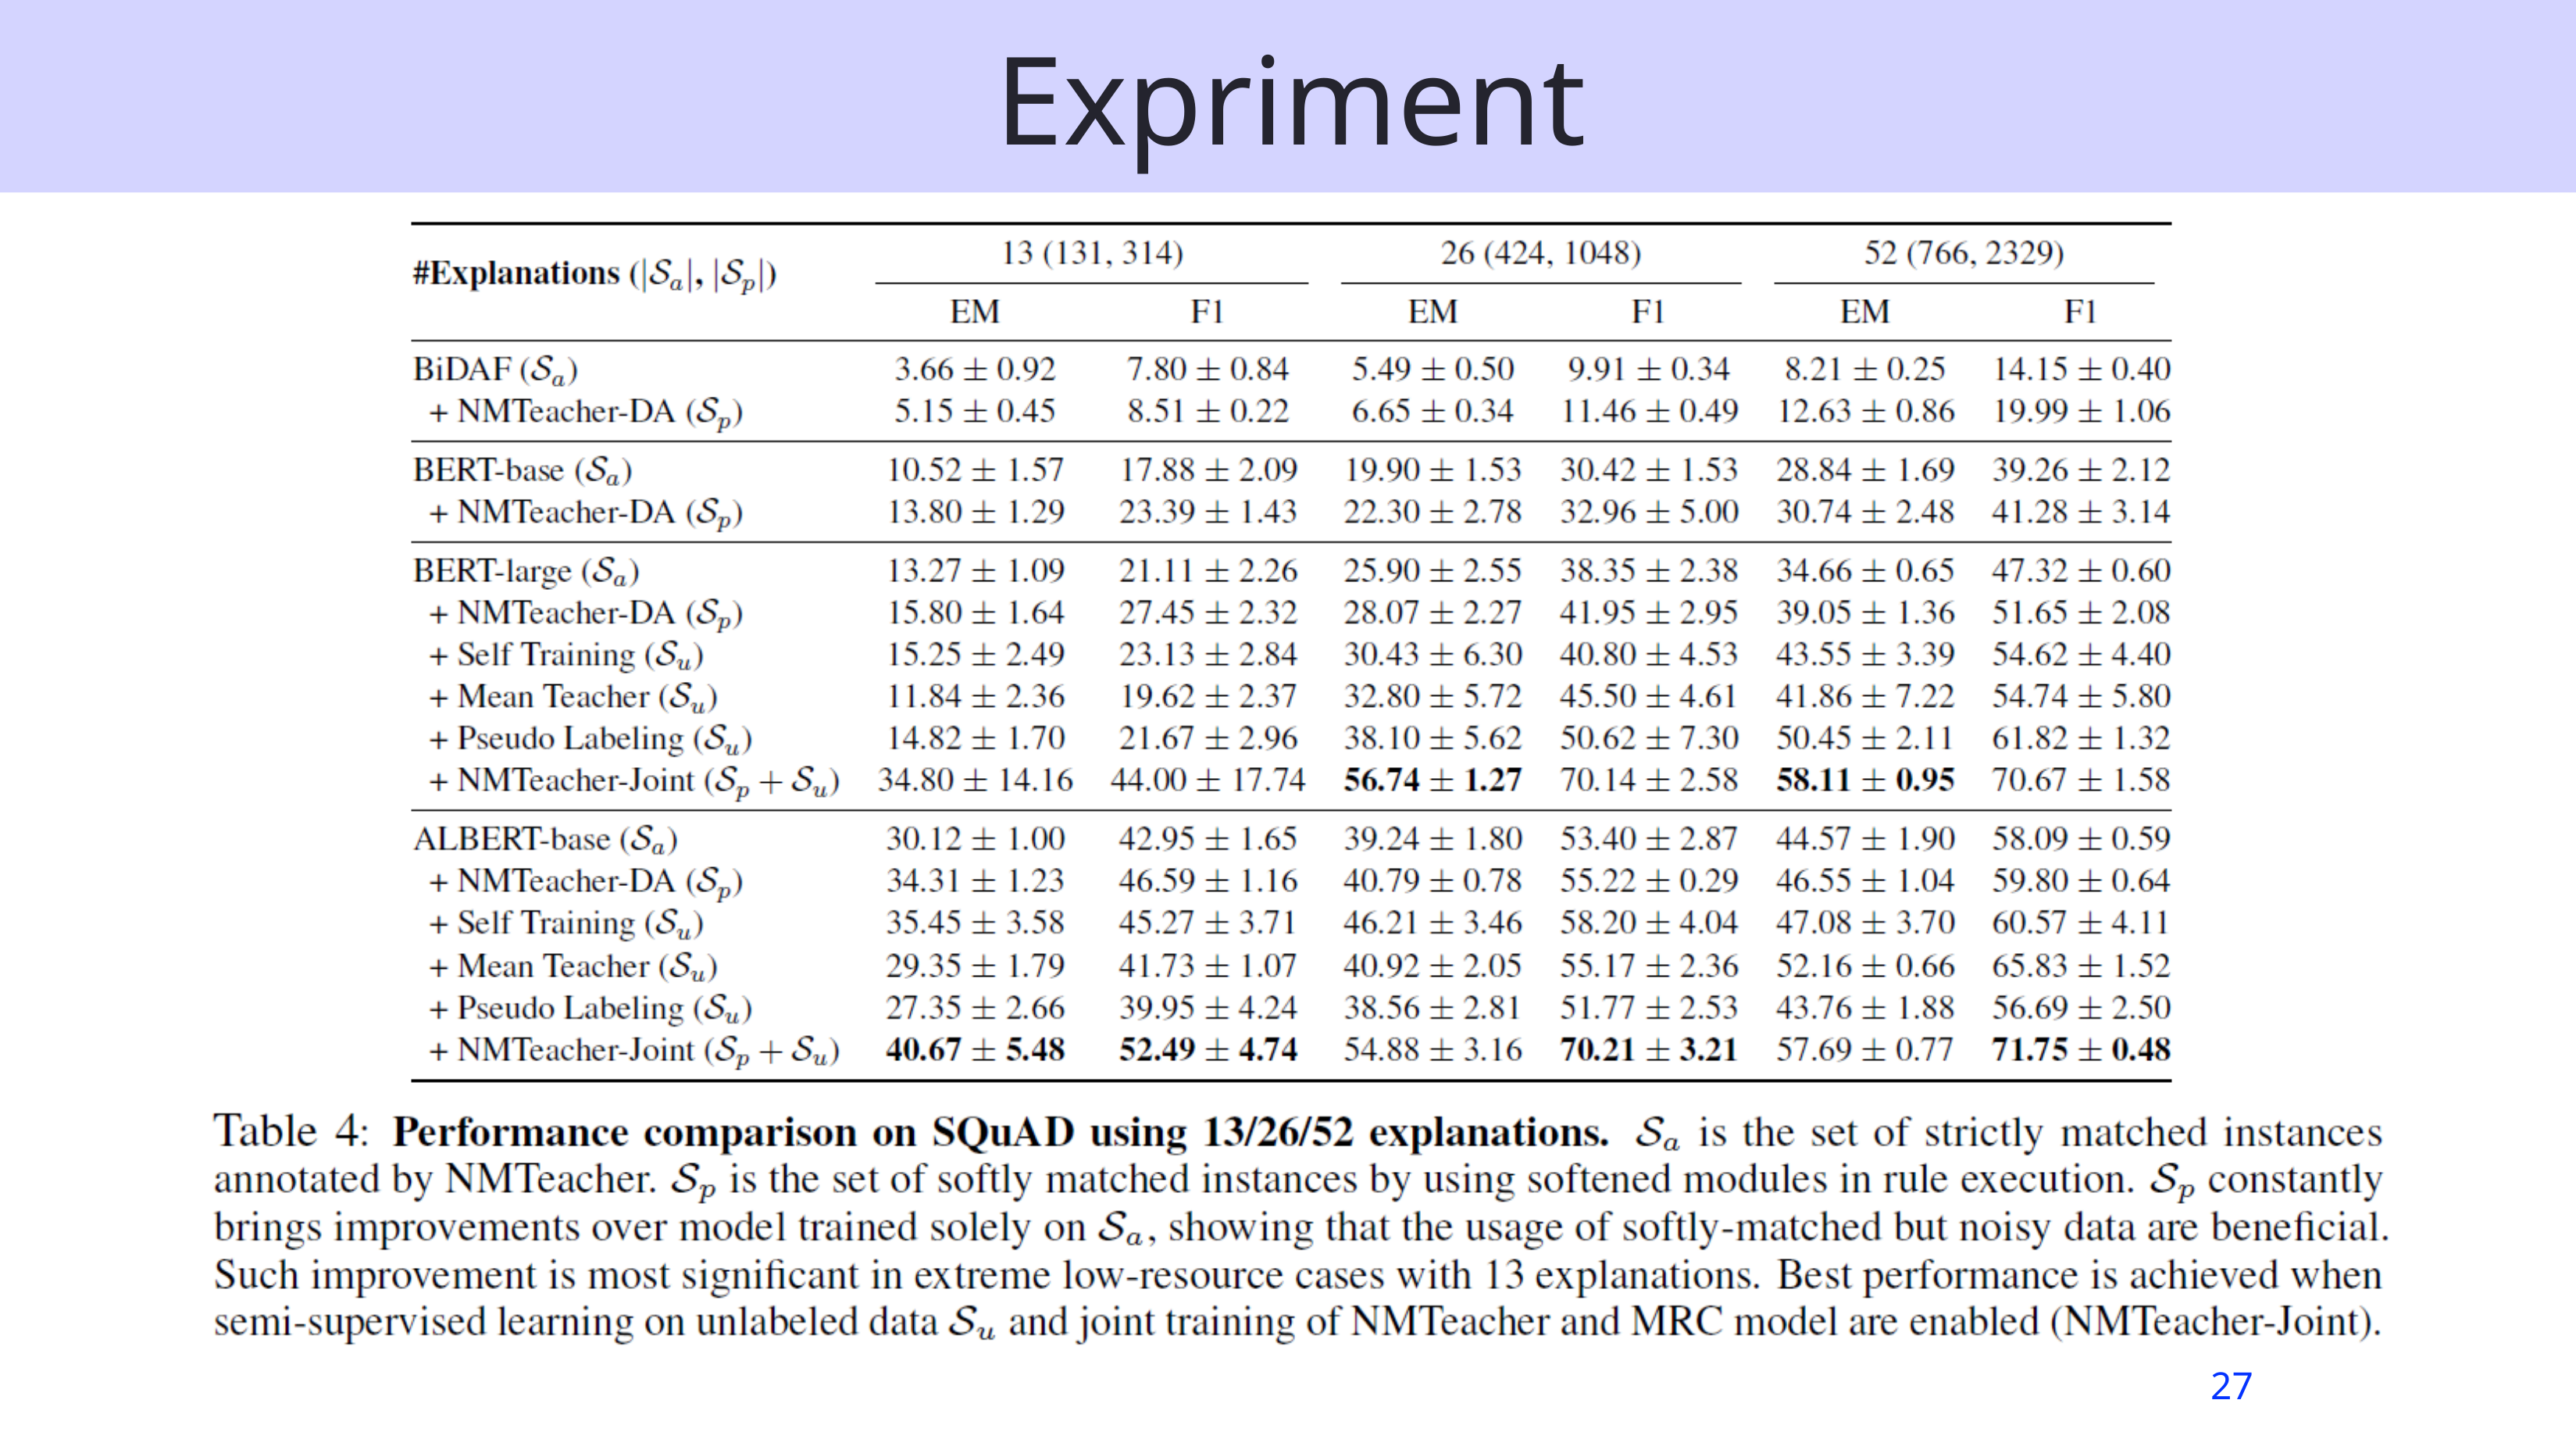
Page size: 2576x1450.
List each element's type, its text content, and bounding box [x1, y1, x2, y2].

text_box 27 [2205, 1373, 2294, 1413]
title Expriment [994, 21, 1641, 192]
picture [159, 195, 2416, 1367]
